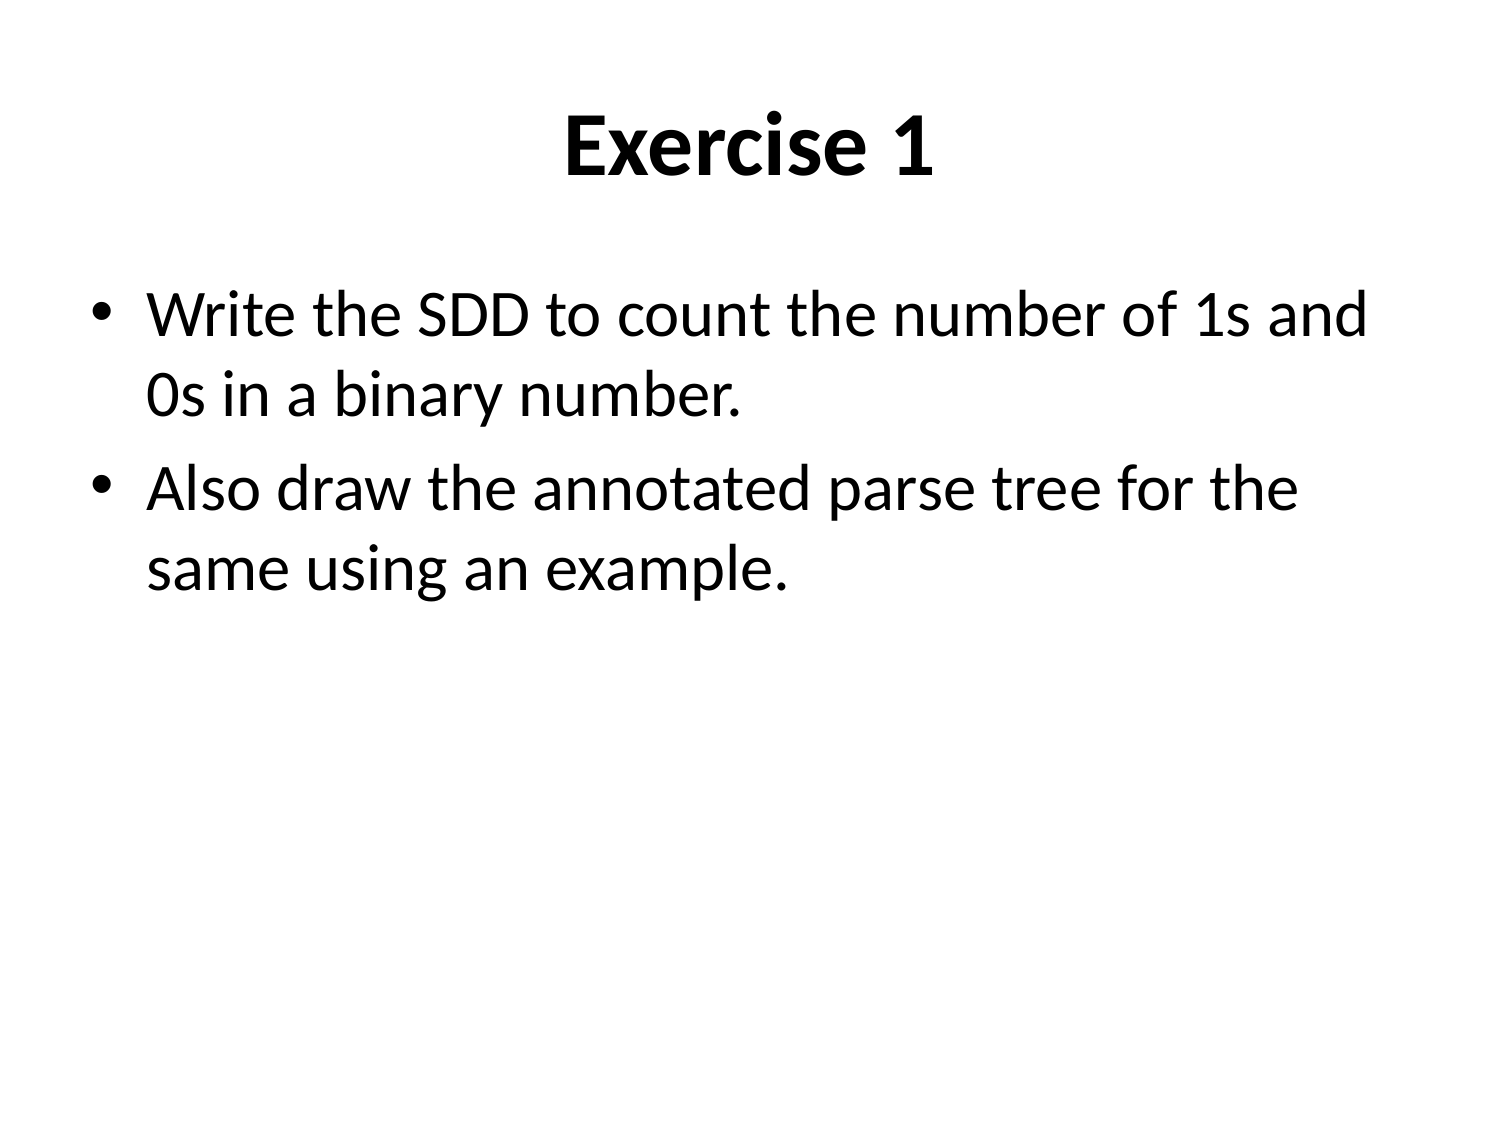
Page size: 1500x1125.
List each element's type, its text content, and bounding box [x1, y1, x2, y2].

list Write the SDD to count the number of 1s and 0s in a binary number. Also draw the annotated parse tree for the same using an example. [75, 262, 1425, 1005]
title Exercise 1 [75, 45, 1425, 233]
